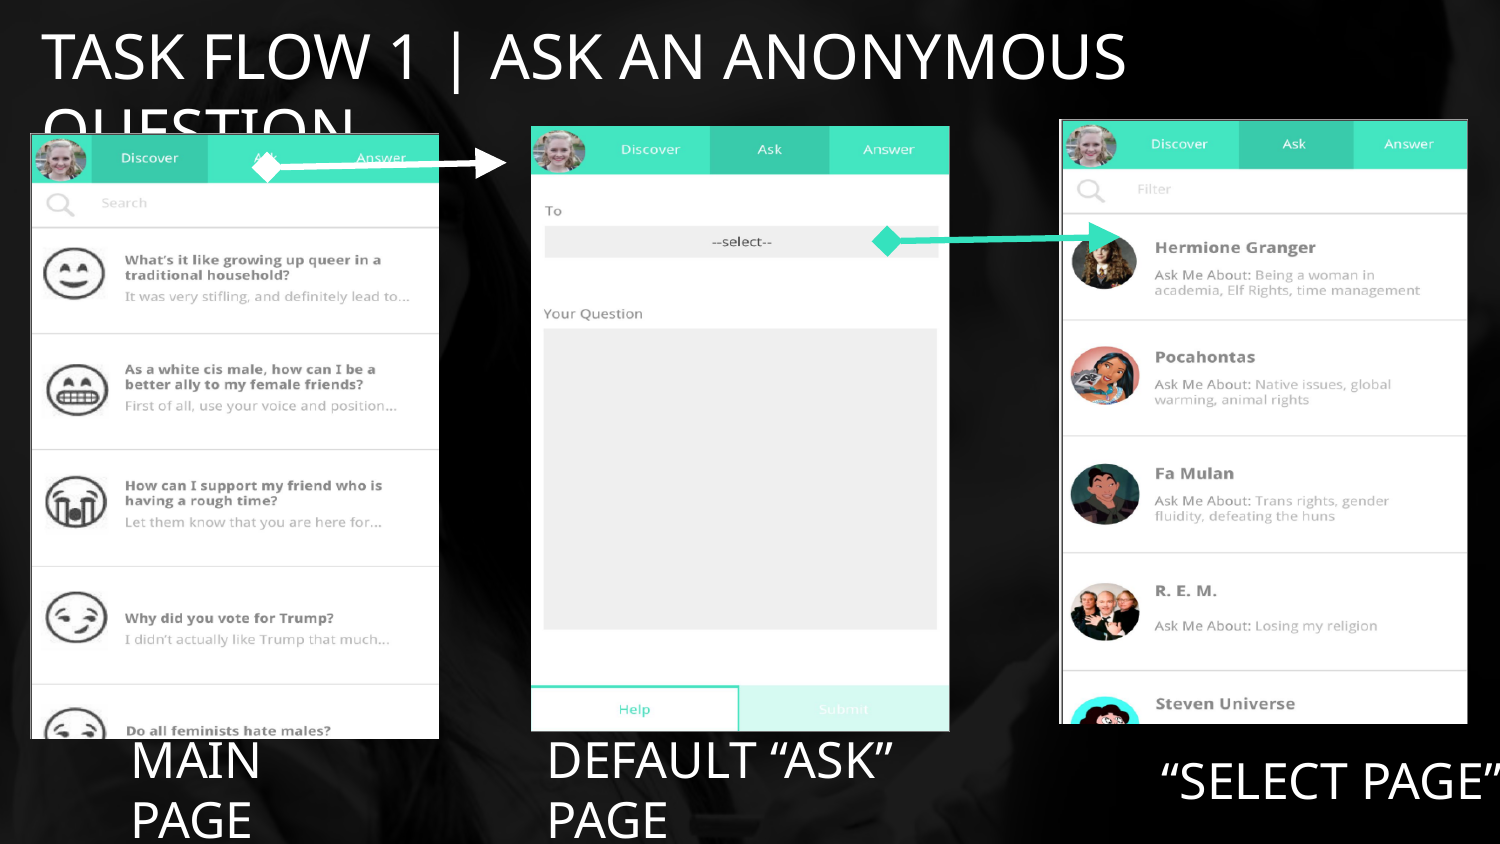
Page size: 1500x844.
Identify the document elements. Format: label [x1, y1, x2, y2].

text_box [266, 162, 507, 168]
picture [0, 0, 1500, 844]
text_box [887, 236, 1121, 242]
